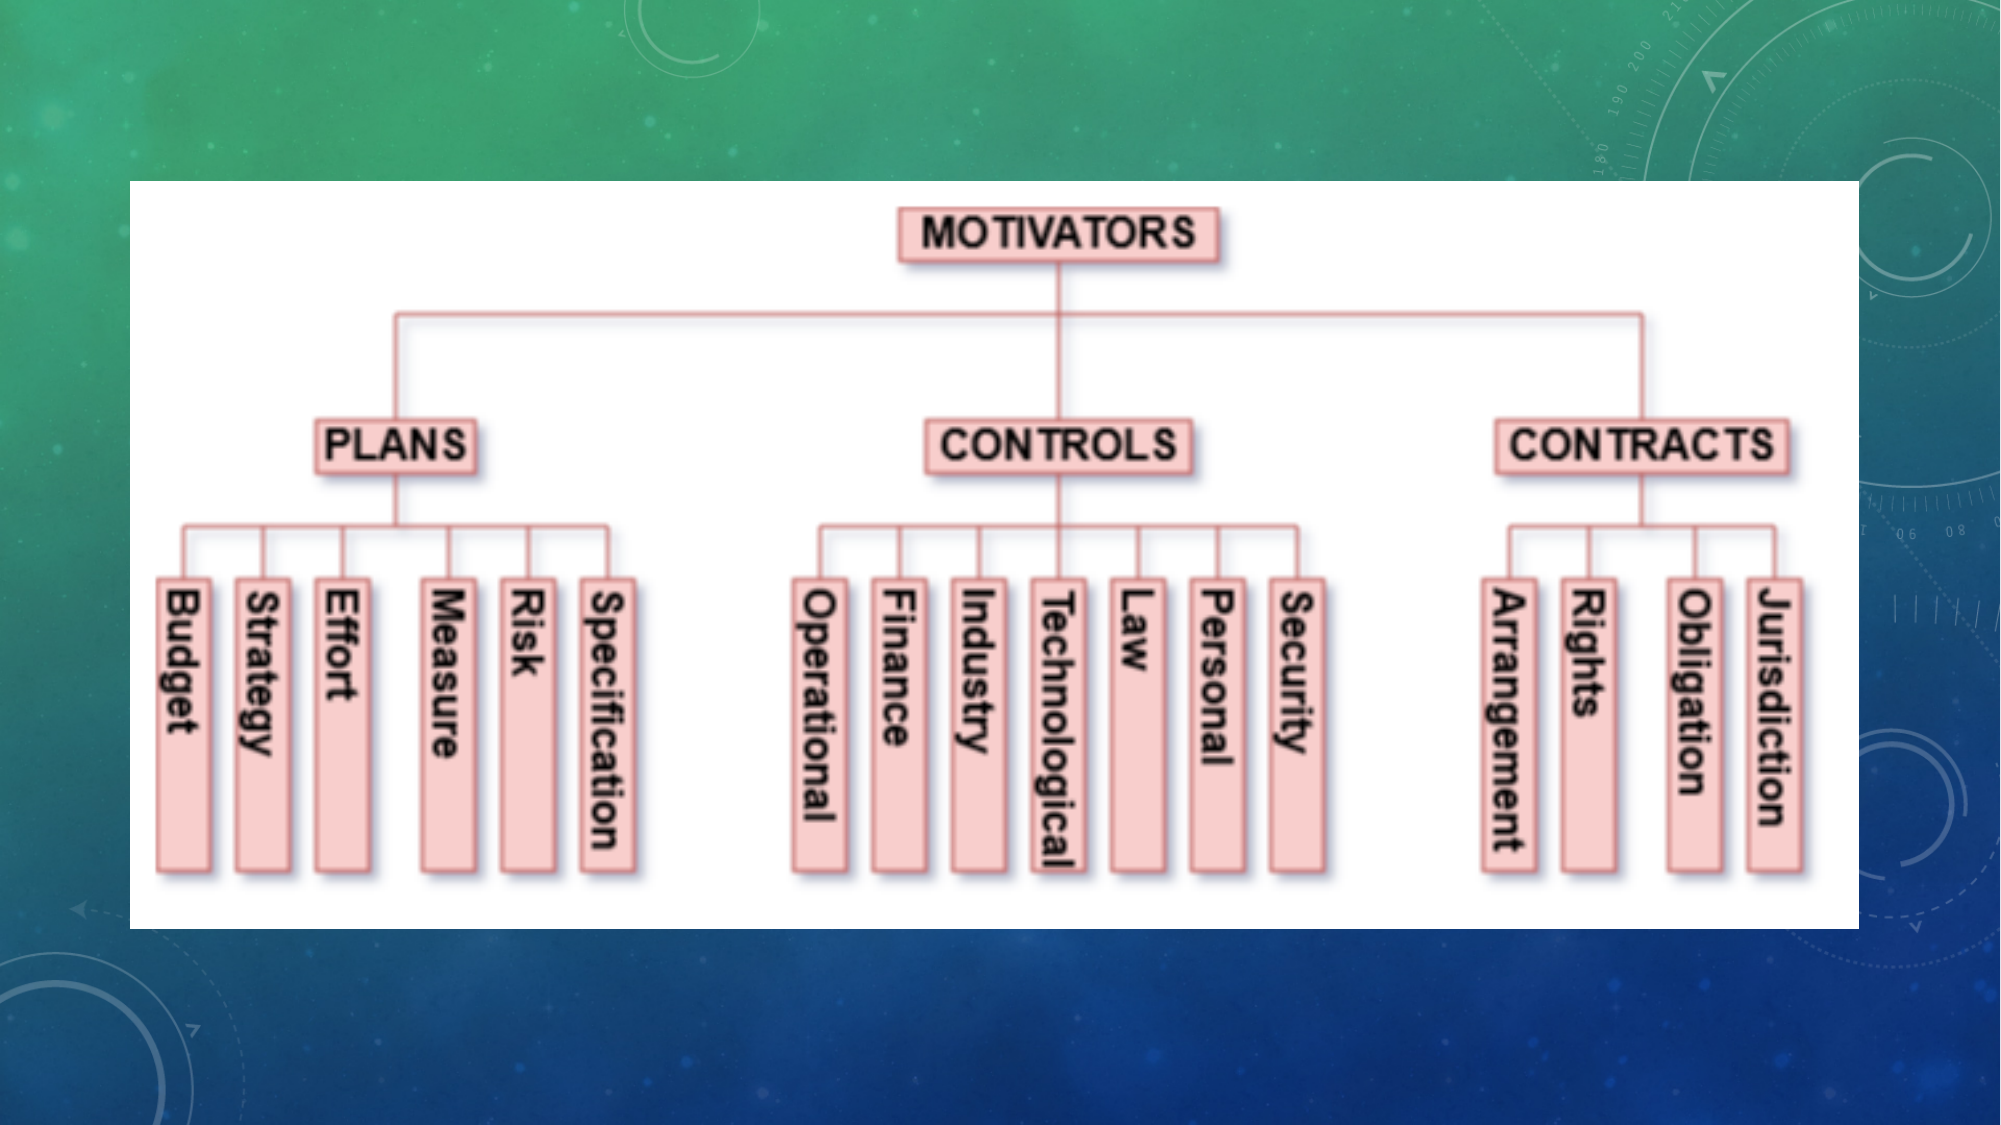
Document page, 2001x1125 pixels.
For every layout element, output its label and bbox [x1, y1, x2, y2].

picture [0, 0, 2001, 1125]
list [129, 180, 1859, 929]
